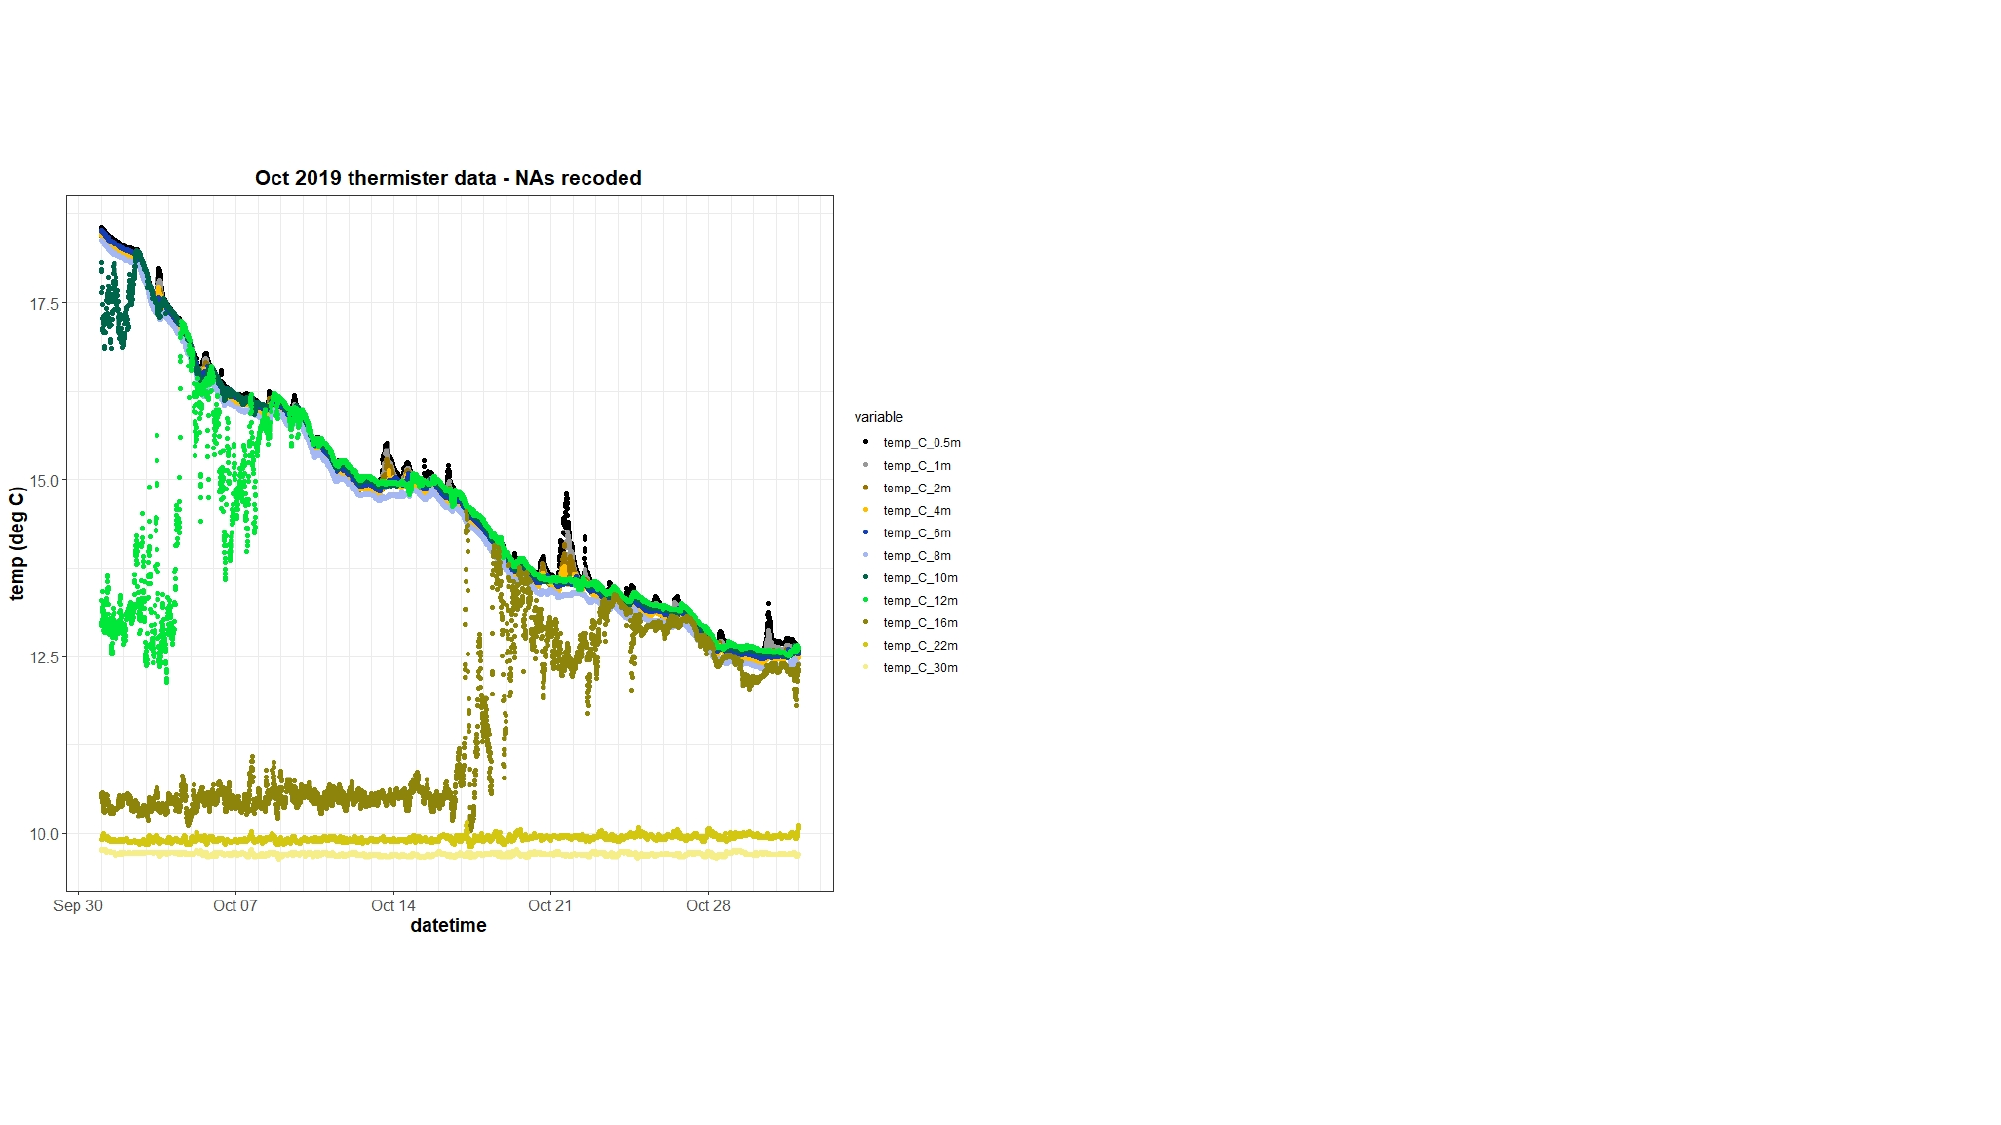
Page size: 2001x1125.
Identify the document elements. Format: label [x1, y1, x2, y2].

picture [0, 161, 975, 942]
